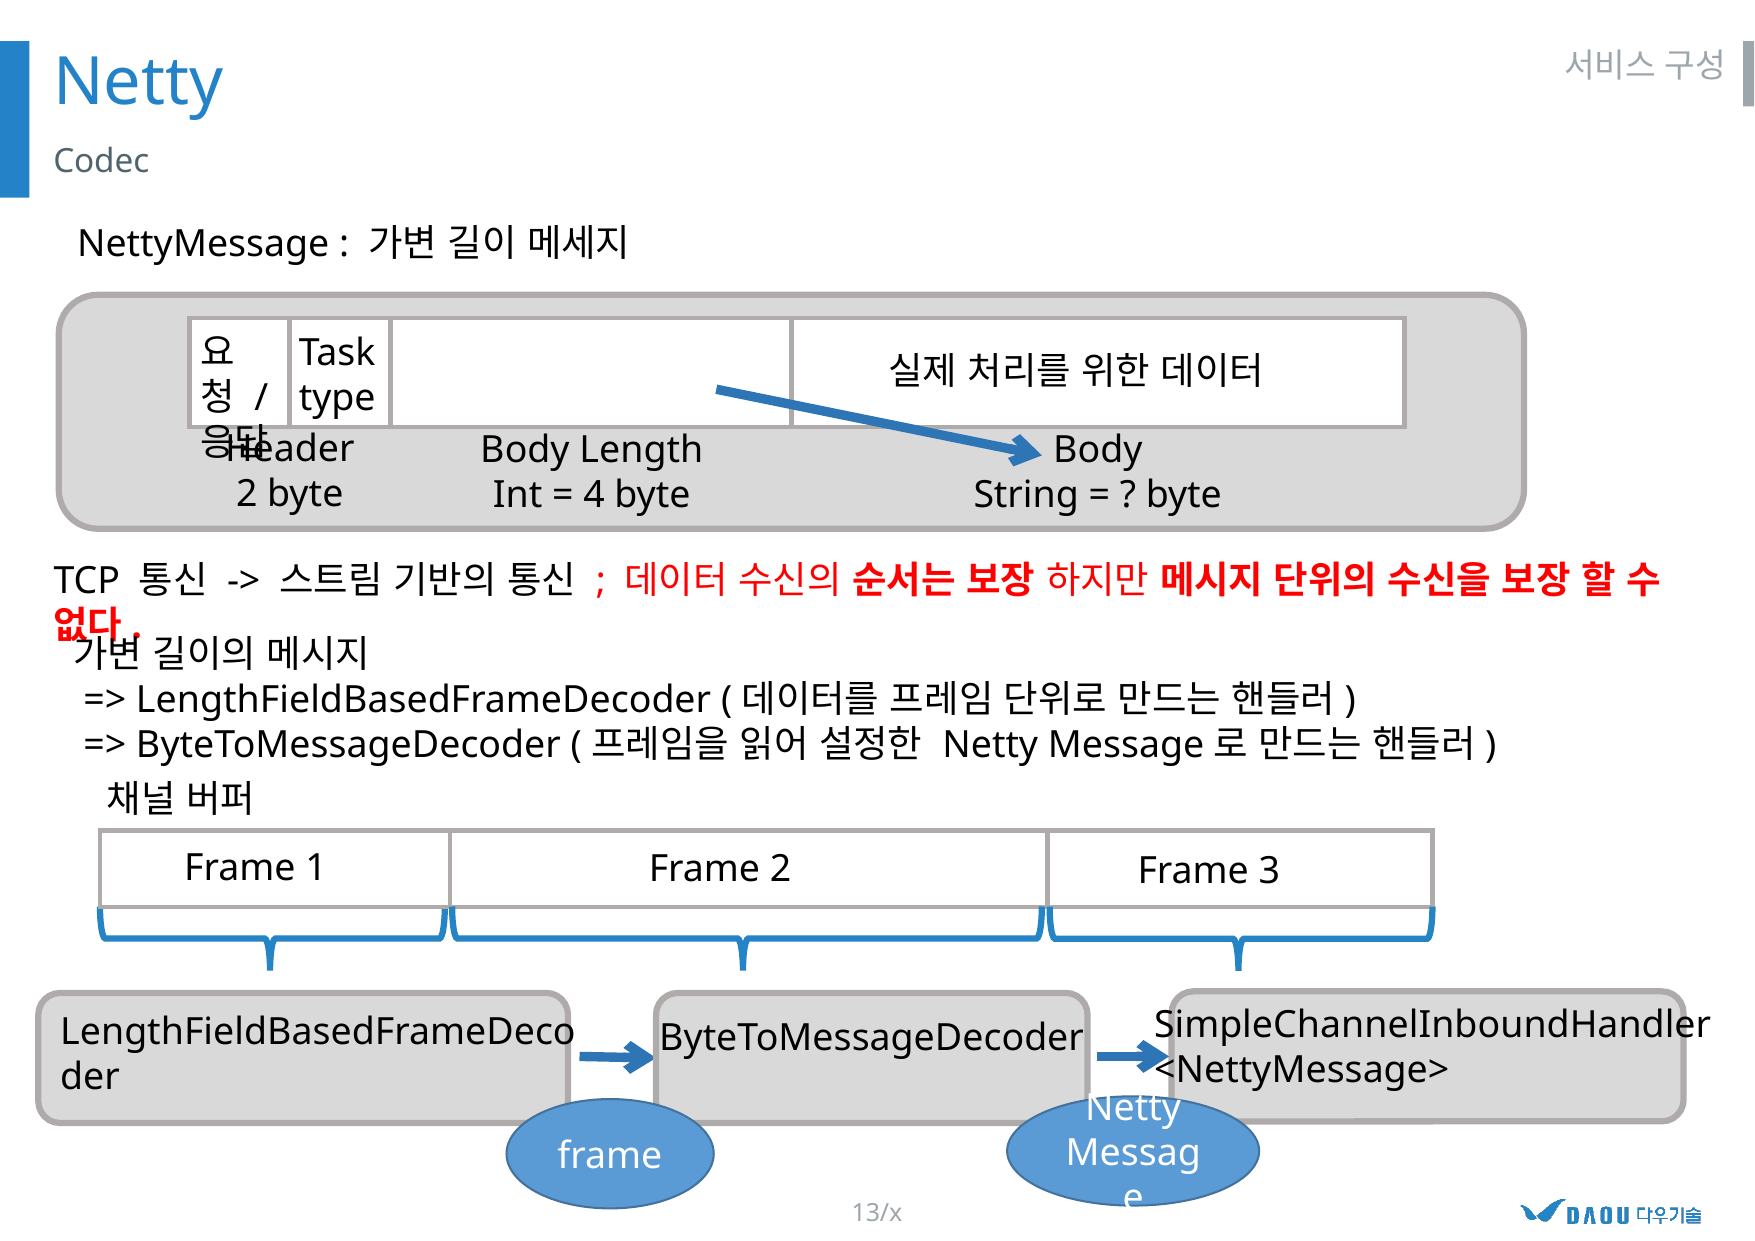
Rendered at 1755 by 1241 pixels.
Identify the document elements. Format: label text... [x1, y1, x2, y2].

text_box [57, 293, 1526, 530]
text_box [451, 908, 1043, 971]
text_box [37, 991, 563, 1125]
list 서비스 구성 [1368, 41, 1741, 107]
text_box [389, 317, 790, 417]
text_box [99, 909, 446, 971]
text_box SimpleChannelInboundHandler <NettyMessage> [1139, 992, 1727, 1098]
text_box Body String = ? byte [903, 417, 1293, 523]
text_box NettyMessage : 가변 길이 메세지 [62, 211, 812, 272]
text_box 실제 처리를 위한 데이터 [873, 339, 1372, 400]
text_box [1049, 908, 1433, 971]
text_box Netty Message [1006, 1095, 1261, 1207]
text_box LengthFieldBasedFrameDecoder [45, 999, 596, 1105]
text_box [656, 992, 1088, 1123]
text_box 요청 /응답 [185, 320, 318, 471]
picture [1519, 1199, 1701, 1224]
text_box [790, 317, 1405, 428]
text_box Body Length Int = 4 byte [397, 417, 787, 523]
text_box frame [505, 1098, 715, 1210]
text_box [716, 389, 1042, 456]
list Netty [38, 39, 1344, 144]
list Codec [38, 135, 470, 195]
text_box TCP 통신 -> 스트림 기반의 통신 ; 데이터 수신의 순서는 보장 하지만 메시지 단위의 수신을 보장 할 수 없다. [38, 548, 1718, 653]
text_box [91, 767, 1433, 908]
text_box Task type [283, 320, 417, 426]
text_box [1180, 1098, 1685, 1123]
text_box 가변 길이의 메시지 => LengthFieldBasedFrameDecoder (데이터를 프레임 단위로 만드는 핸들러) => ByteToMessageDecoder (프레임을 읽어 설정한 Netty Message로 만드는 핸들러) [58, 622, 1611, 772]
text_box Header 2 byte [169, 417, 397, 522]
